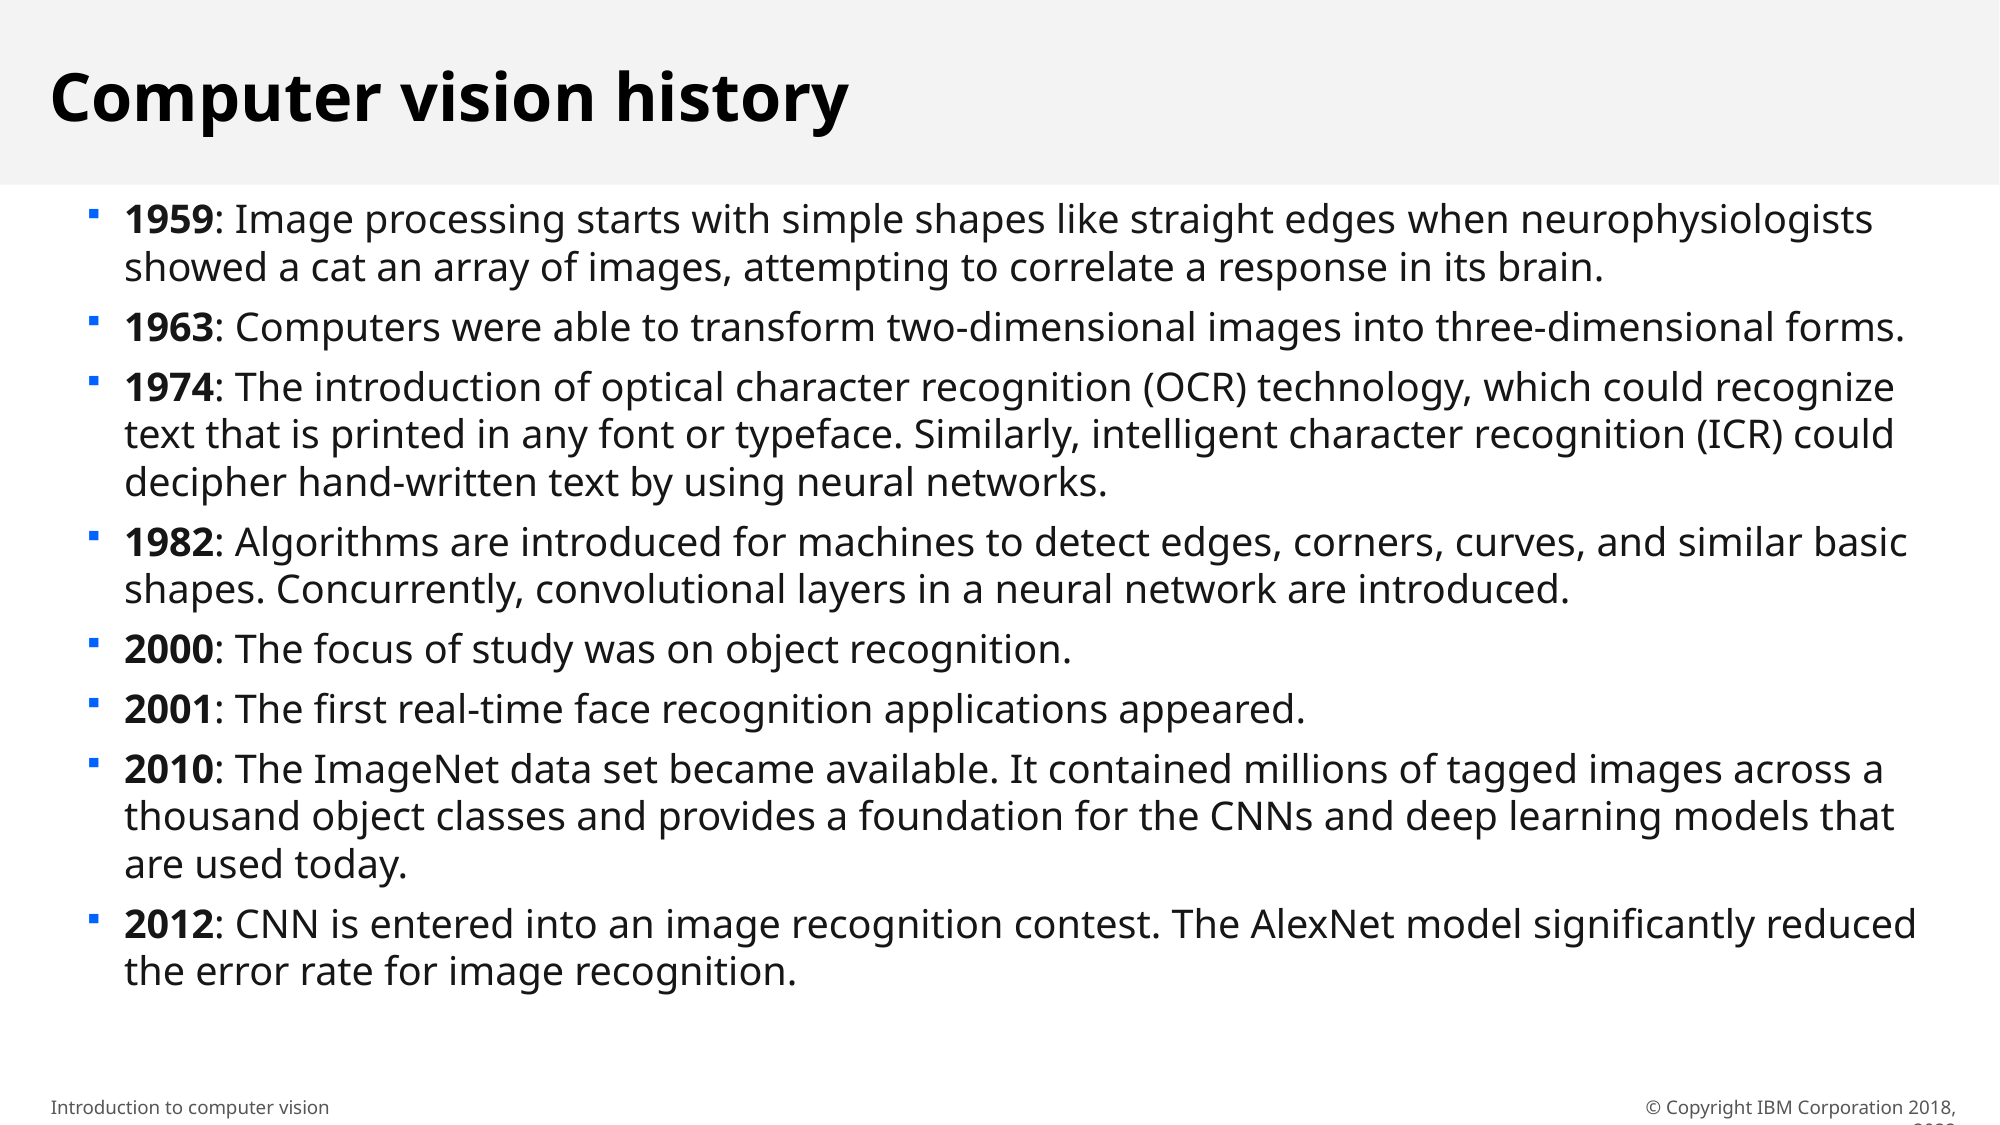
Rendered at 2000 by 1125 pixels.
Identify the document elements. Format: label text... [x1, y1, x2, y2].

title Computer vision history [34, 29, 1944, 171]
footer © Copyright IBM Corporation 2018, 2022 [1616, 1096, 1972, 1125]
list 1959: Image processing starts with simple shapes like straight edges when neurophysiologists showed a cat an array of images, attempting to correlate a response in its brain. 1963: Computers were able to transform two-dimensional images into three-dimensional forms. 1974: The introduction of optical character recognition (OCR) technology, which could recognize text that is printed in any font or typeface. Similarly, intelligent character recognition (ICR) could decipher hand-written text by using neural networks. 1982: Algorithms are introduced for machines to detect edges, corners, curves, and similar basic shapes. Concurrently, convolutional layers in a neural network are introduced. 2000: The focus of study was on object recognition. 2001: The first real-time face recognition applications appeared. 2010: The ImageNet data set became available. It contained millions of tagged images across a thousand object classes and provides a foundation for the CNNs and deep learning models that are used today. 2012: CNN is entered into an image recognition contest. The AlexNet model significantly reduced the error rate for image recognition. [34, 190, 1944, 1096]
